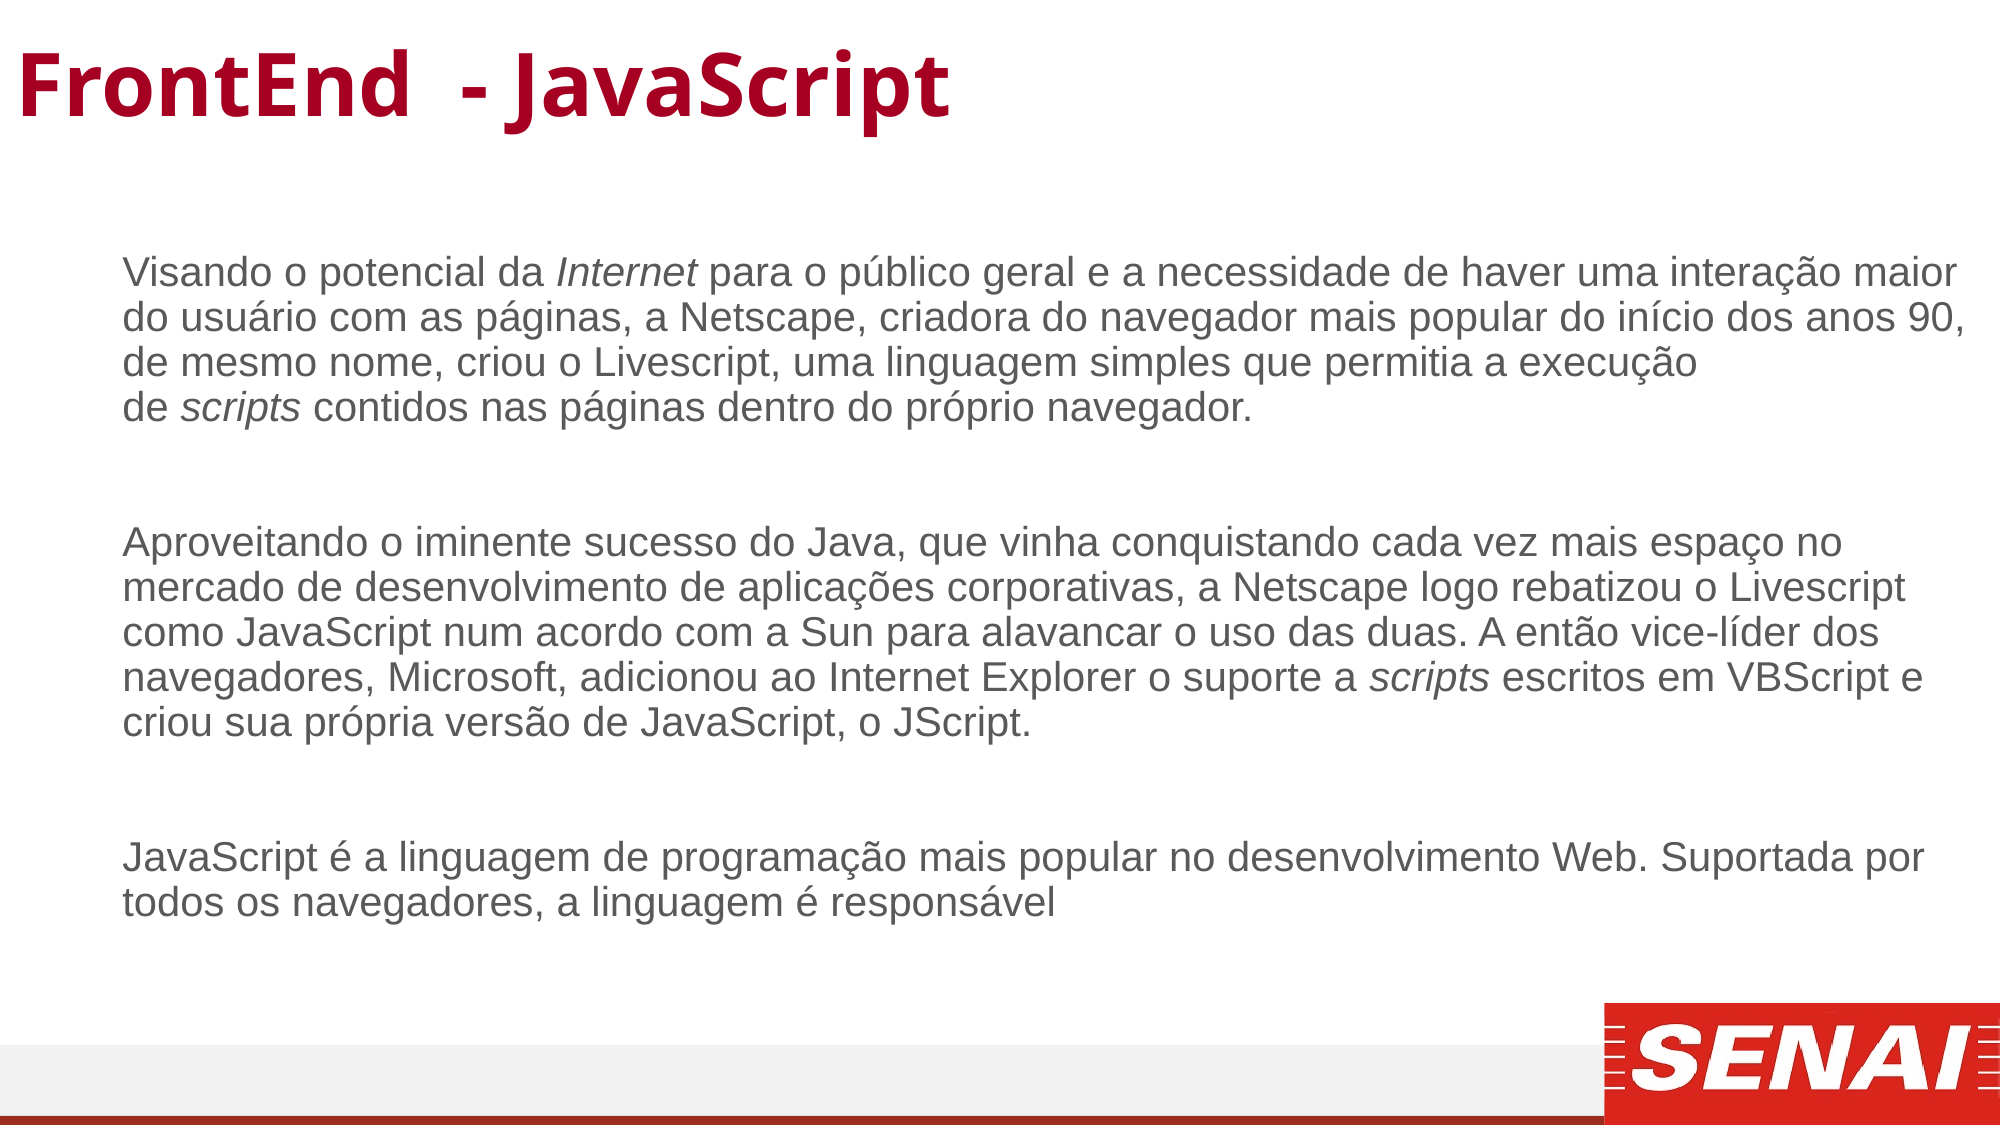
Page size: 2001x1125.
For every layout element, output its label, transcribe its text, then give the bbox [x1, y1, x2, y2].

title BackEnd – História [0, 37, 2000, 202]
text_box Visando o potencial da Internet para o público geral e a necessidade de haver uma interação maior do usuário com as páginas, a Netscape, criadora do navegador mais popular do início dos anos 90, de mesmo nome, criou o Livescript, uma linguagem simples que permitia a execução de scripts contidos nas páginas dentro do próprio navegador. Aproveitando o iminente sucesso do Java, que vinha conquistando cada vez mais espaço no mercado de desenvolvimento de aplicações corporativas, a Netscape logo rebatizou o Livescript como JavaScript num acordo com a Sun para alavancar o uso das duas. A então vice-líder dos navegadores, Microsoft, adicionou ao Internet Explorer o suporte a scripts escritos em VBScript e criou sua própria versão de JavaScript, o JScript. JavaScript é a linguagem de programação mais popular no desenvolvimento Web. Suportada por todos os navegadores, a linguagem é responsável por praticamente qualquer tipo de dinamismo que queiramos em nossas páginas. [107, 339, 2000, 883]
picture [1604, 1003, 2000, 1125]
text_box FrontEnd - JavaScript [0, 32, 1725, 143]
